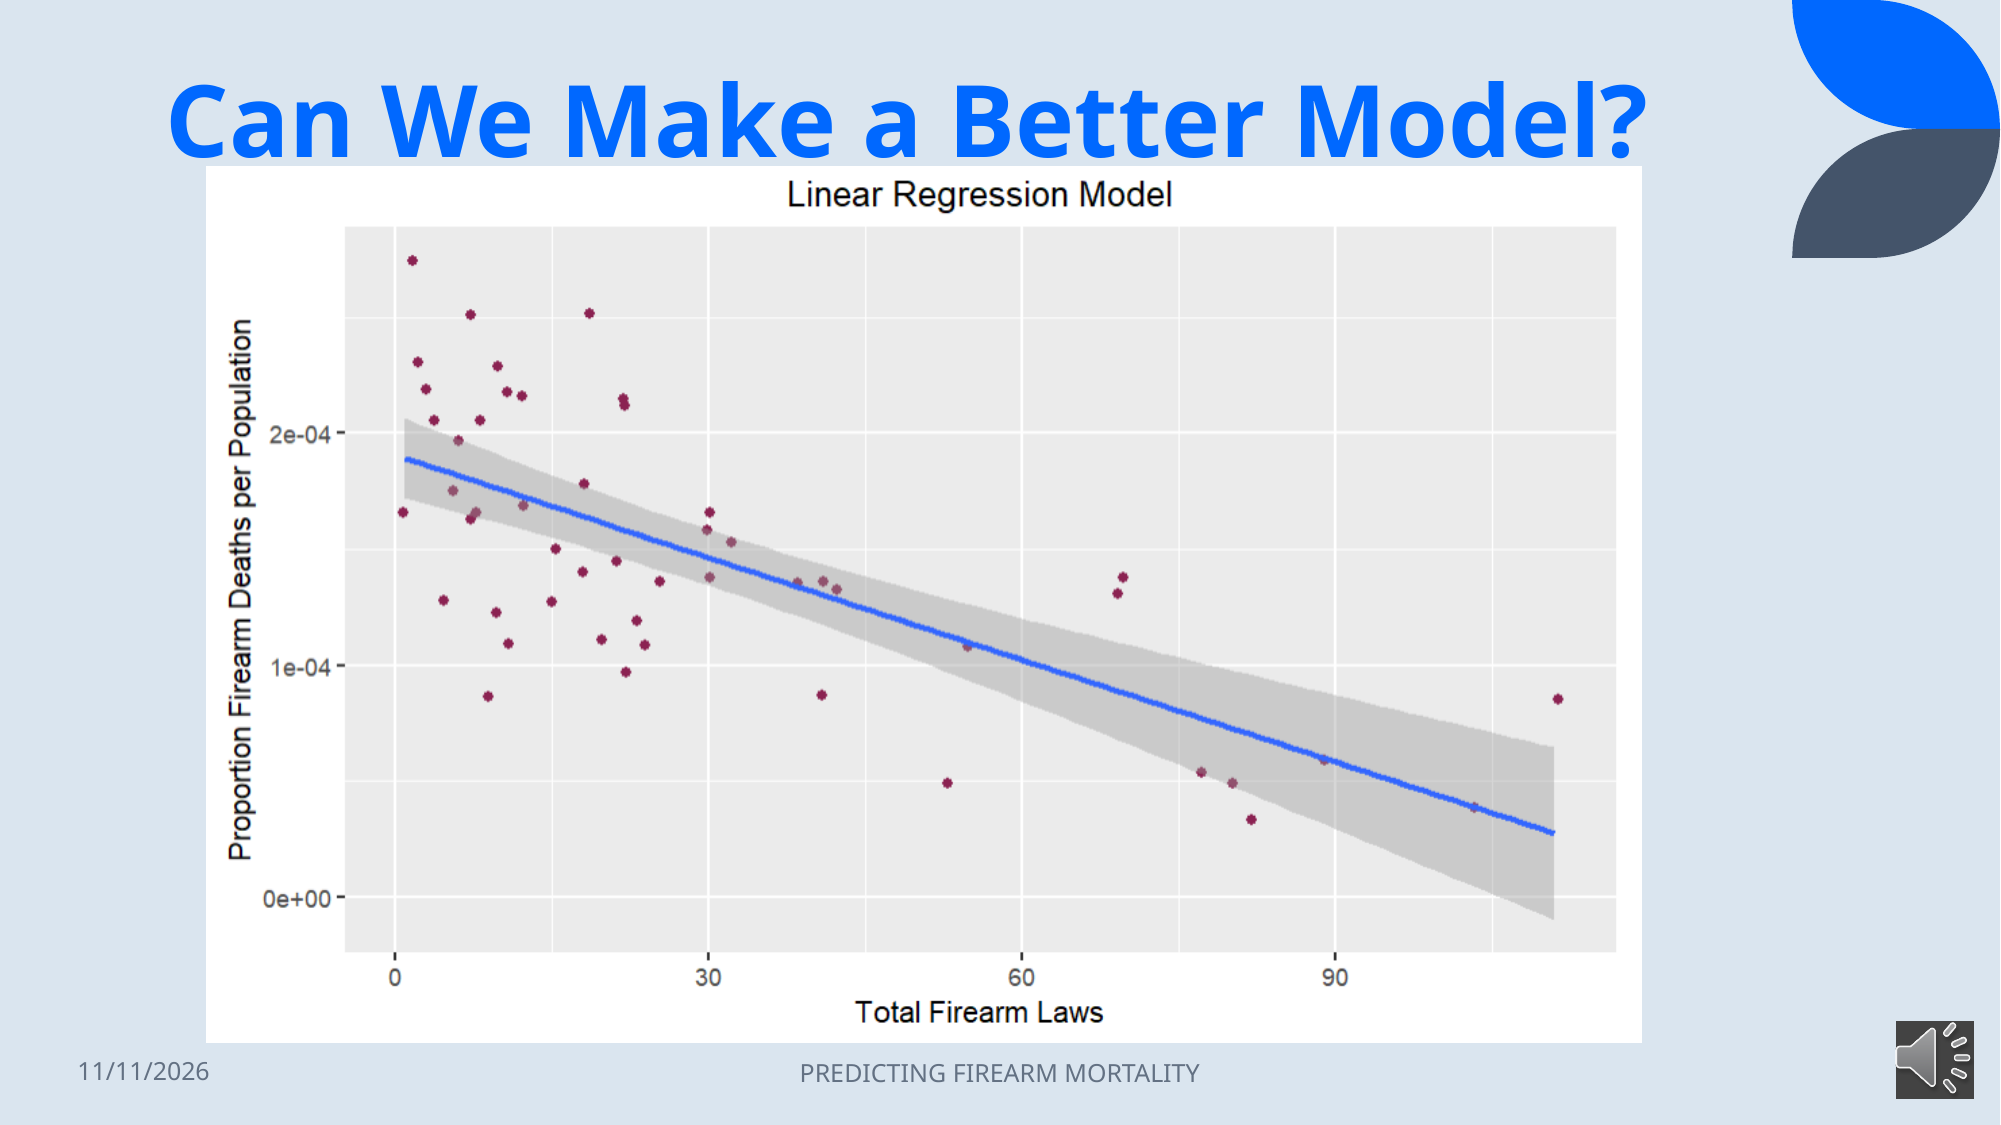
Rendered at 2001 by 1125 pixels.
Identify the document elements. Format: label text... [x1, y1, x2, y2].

footer PREDICTING FIREARM MORTALITY [662, 1043, 1338, 1103]
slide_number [62, 1042, 342, 1103]
picture [1894, 1019, 1975, 1100]
title Can We Make a Better Model? [105, 55, 1710, 187]
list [206, 166, 1642, 1043]
slide_number 10 [1665, 1042, 1938, 1103]
